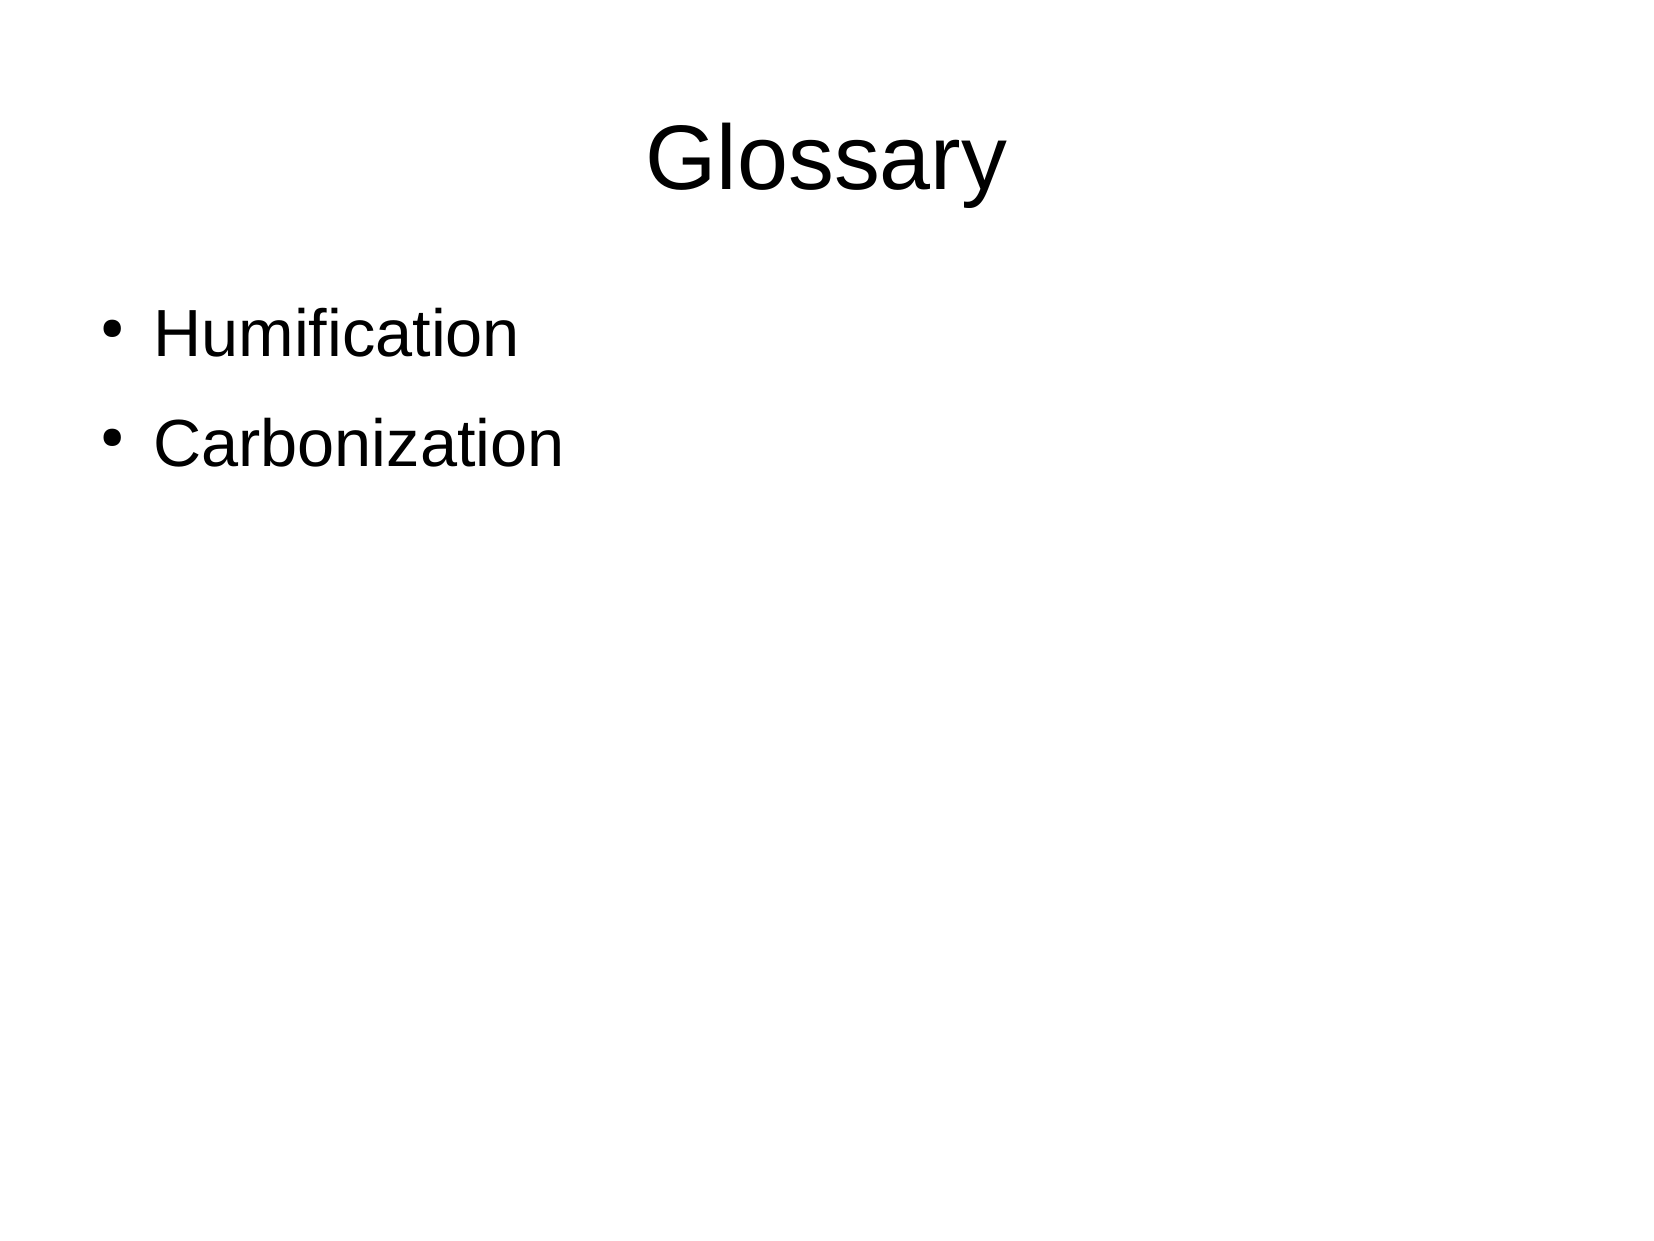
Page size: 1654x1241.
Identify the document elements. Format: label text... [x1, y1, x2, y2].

title Glossary [82, 49, 1571, 257]
list Humification Carbonization [82, 290, 1538, 1010]
